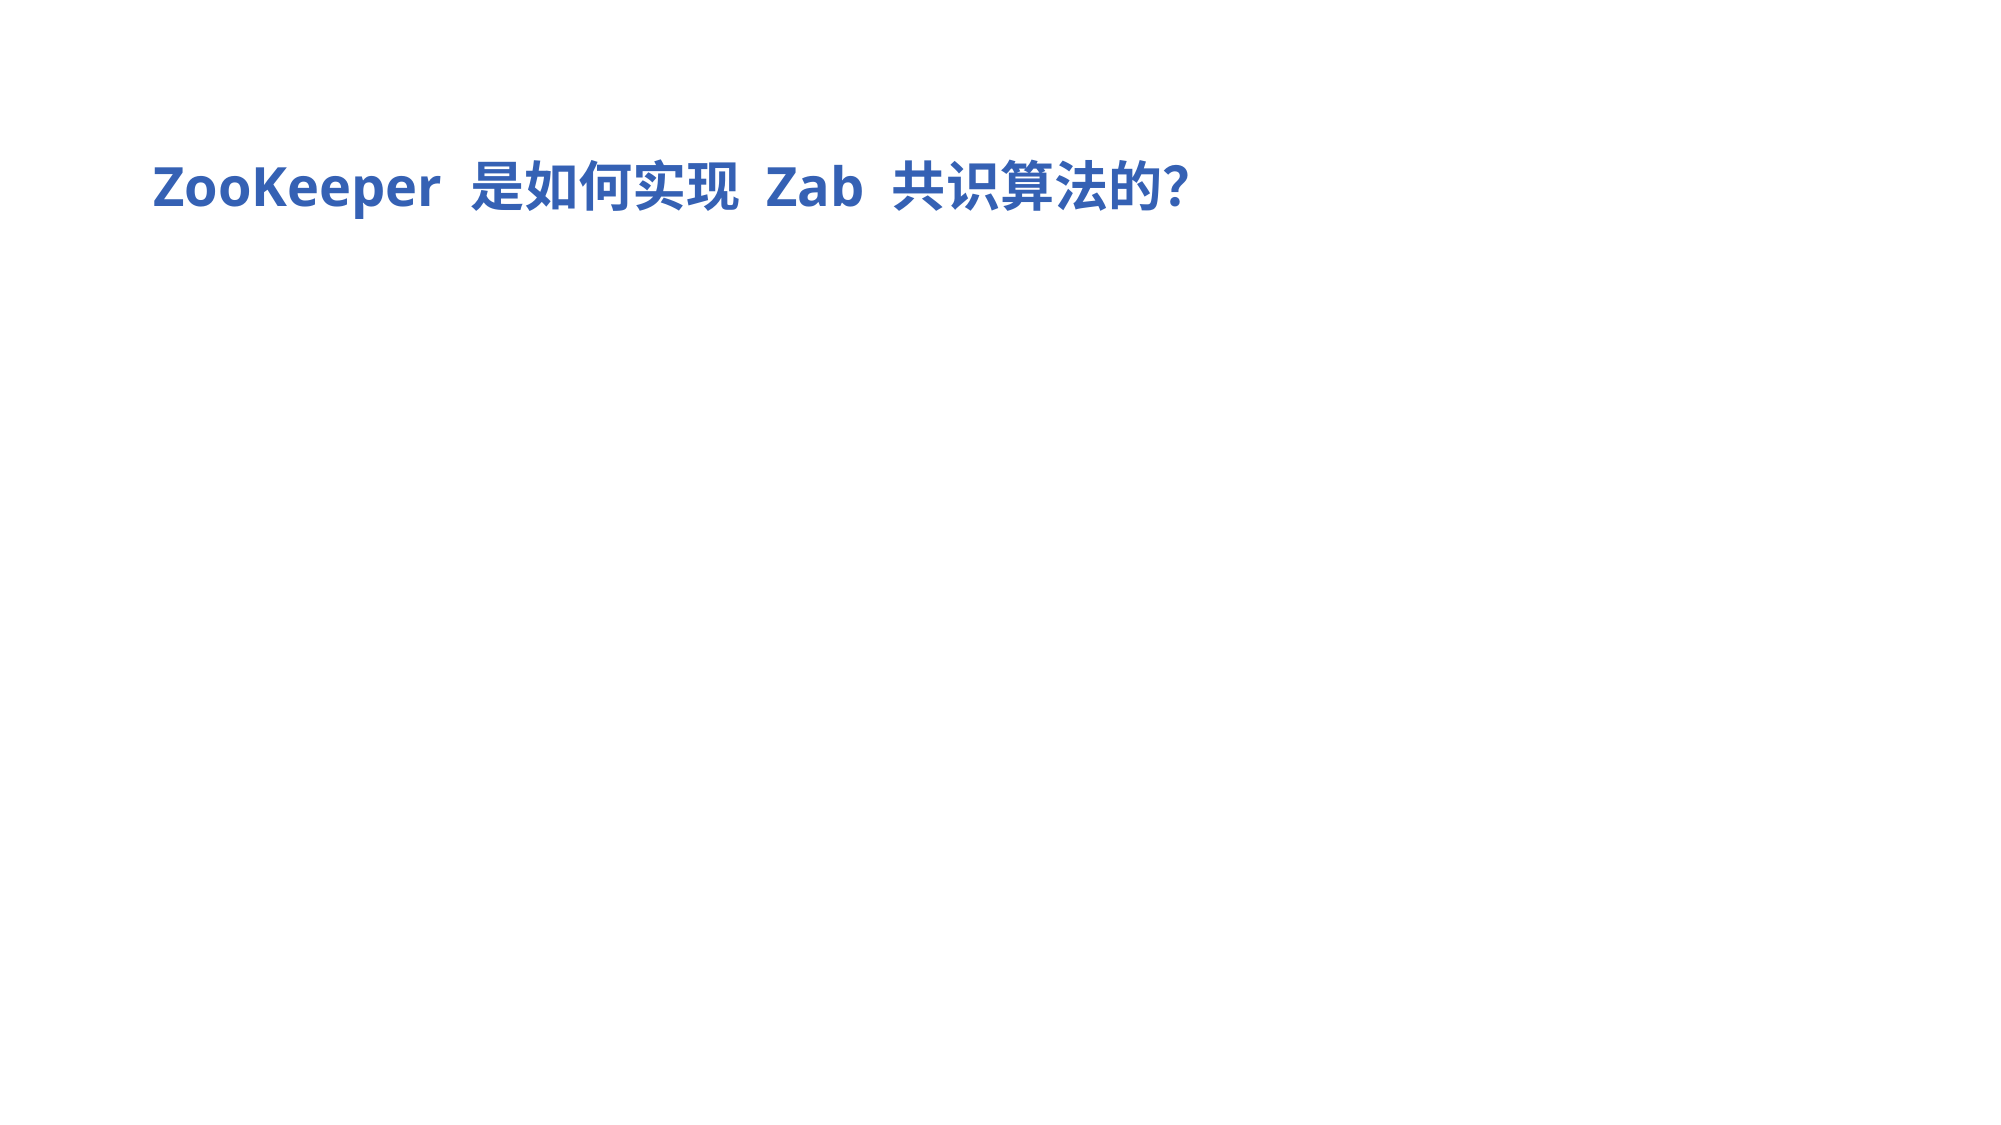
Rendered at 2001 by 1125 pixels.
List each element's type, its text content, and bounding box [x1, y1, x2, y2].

text_box ZooKeeper 是如何实现 Zab 共识算法的？ [138, 145, 1762, 225]
